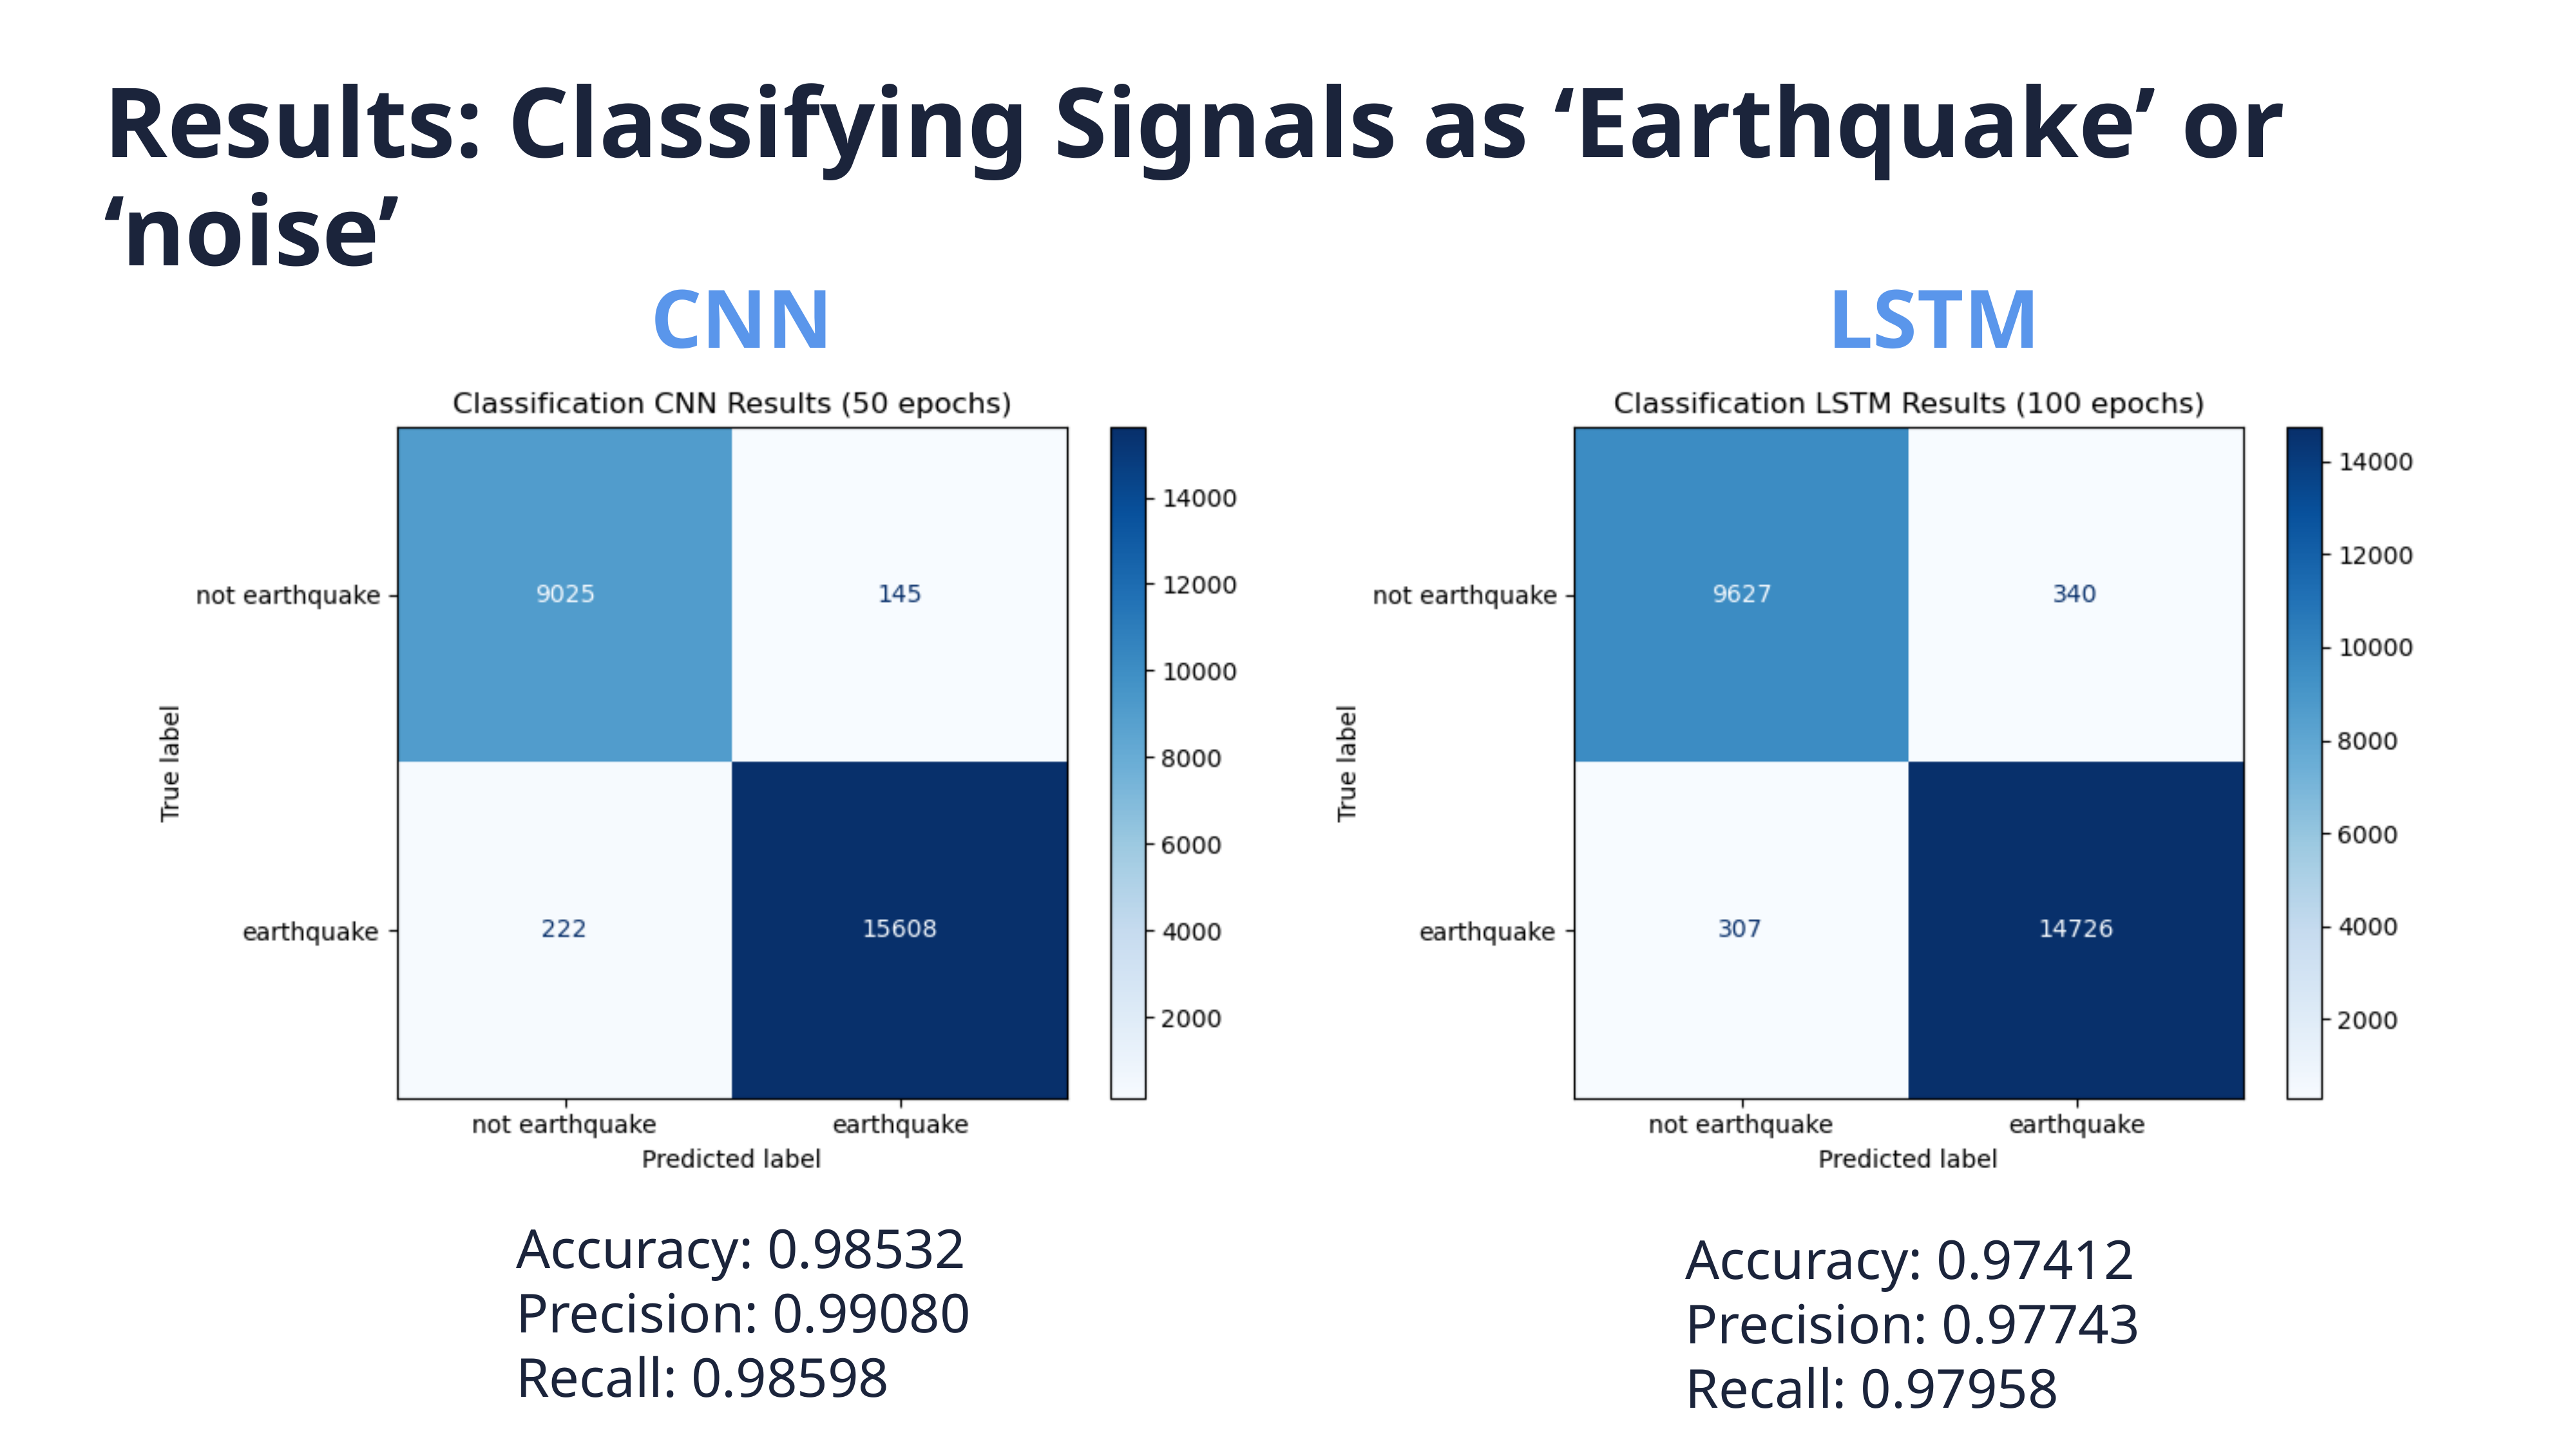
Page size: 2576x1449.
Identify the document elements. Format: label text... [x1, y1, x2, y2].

picture [144, 375, 1255, 1191]
text_box Results: Classifying Signals as ‘Earthquake’ or ‘noise’ [94, 66, 2513, 292]
text_box Accuracy: 0.97412 Precision: 0.97743 Recall: 0.97958 [1675, 1220, 2307, 1424]
picture [1321, 375, 2432, 1191]
text_box Accuracy: 0.98532 Precision: 0.99080 Recall: 0.98598 [506, 1210, 1100, 1413]
text_box CNN [641, 262, 1422, 369]
text_box LSTM [1818, 262, 2103, 369]
